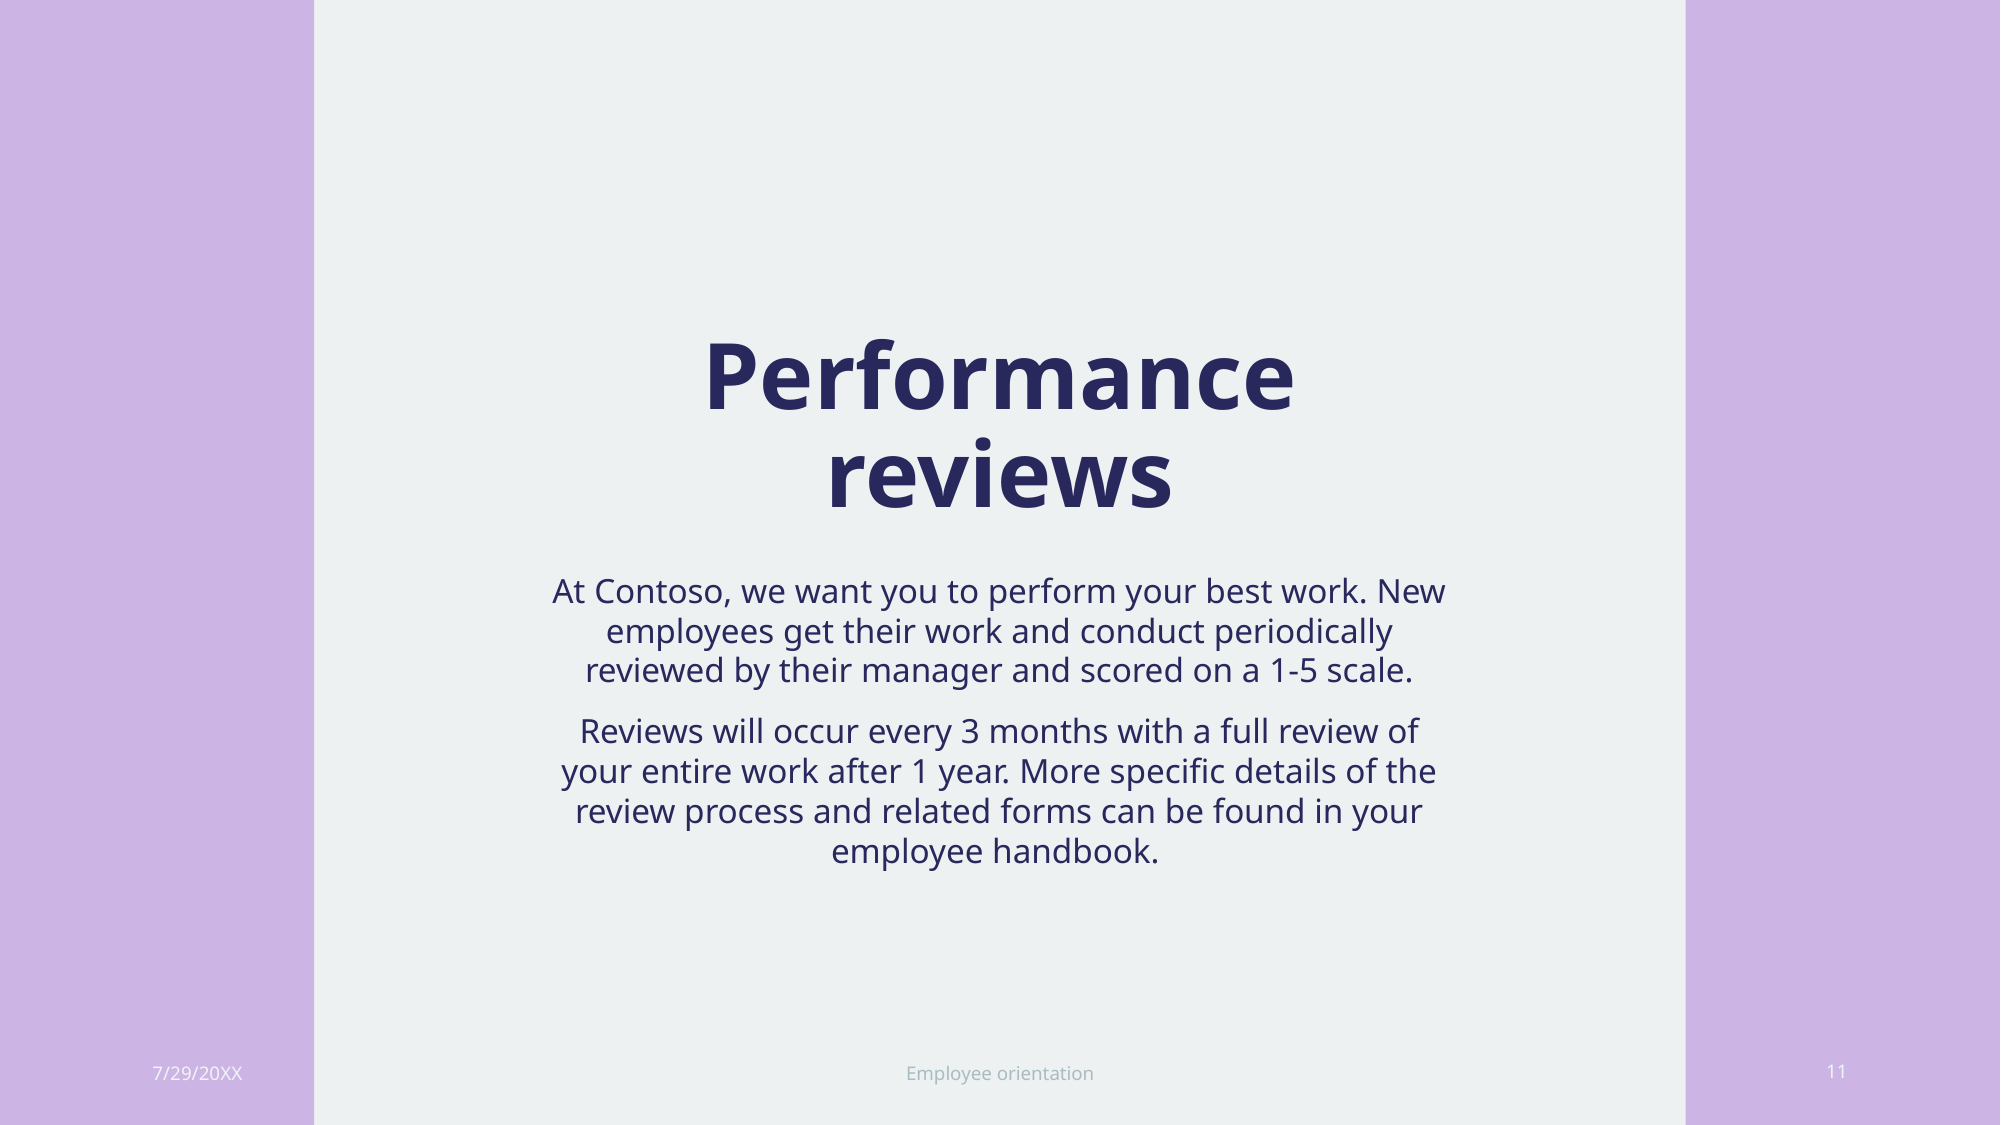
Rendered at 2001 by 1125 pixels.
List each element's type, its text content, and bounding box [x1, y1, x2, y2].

footer Employee orientation [662, 1042, 1338, 1103]
slide_number 11 [1412, 1042, 1863, 1103]
list At Contoso, we want you to perform your best work. New employees get their work and conduct periodically reviewed by their manager and scored on a 1-5 scale. Reviews will occur every 3 months with a full review of your entire work after 1 year. More specific details of the review process and related forms can be found in your employee handbook. [533, 562, 1467, 948]
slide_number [137, 1042, 588, 1103]
title Performance reviews [533, 321, 1467, 536]
